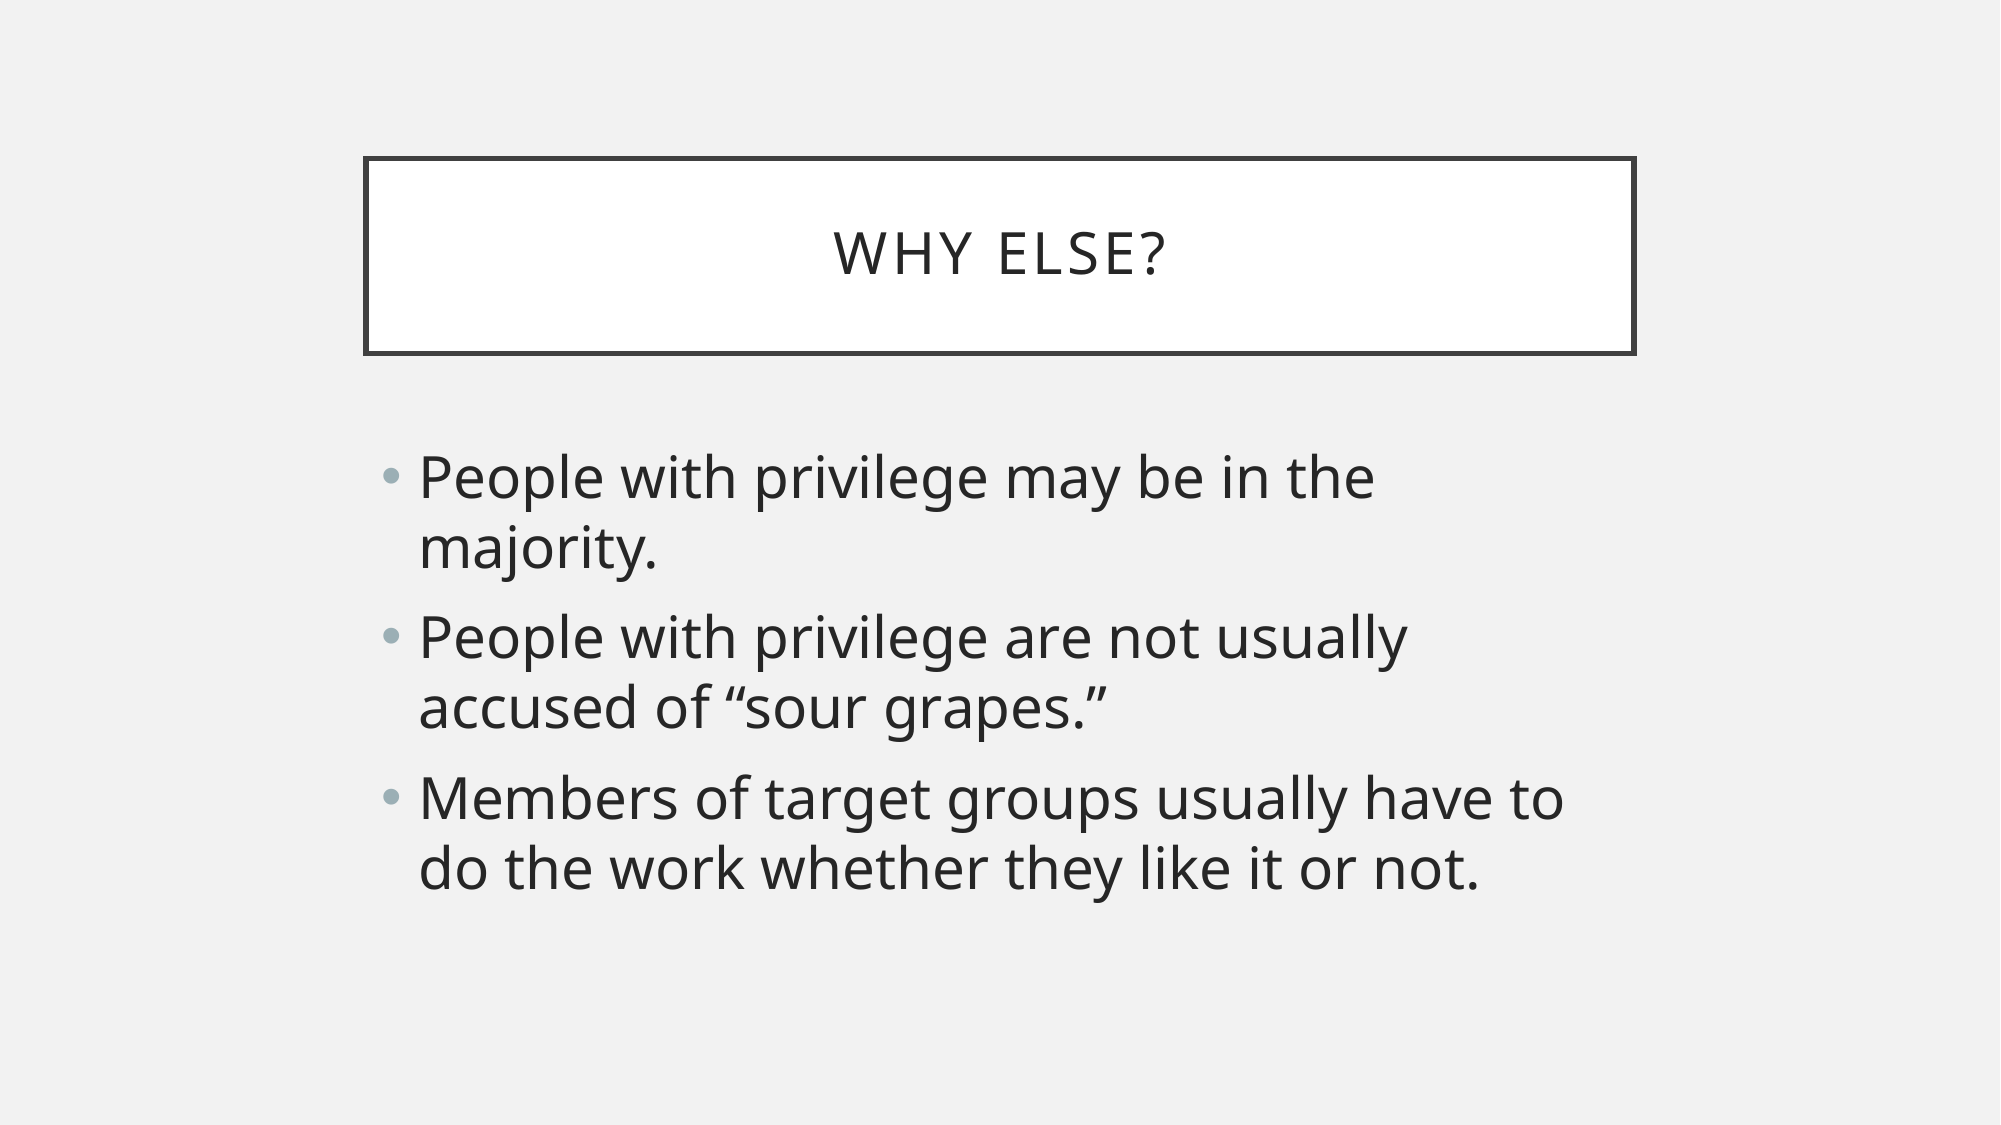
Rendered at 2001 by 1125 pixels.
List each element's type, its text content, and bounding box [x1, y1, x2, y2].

title Why Else? [363, 156, 1637, 356]
list People with privilege may be in the majority. People with privilege are not usually accused of “sour grapes.” Members of target groups usually have to do the work whether they like it or not. [366, 432, 1634, 942]
